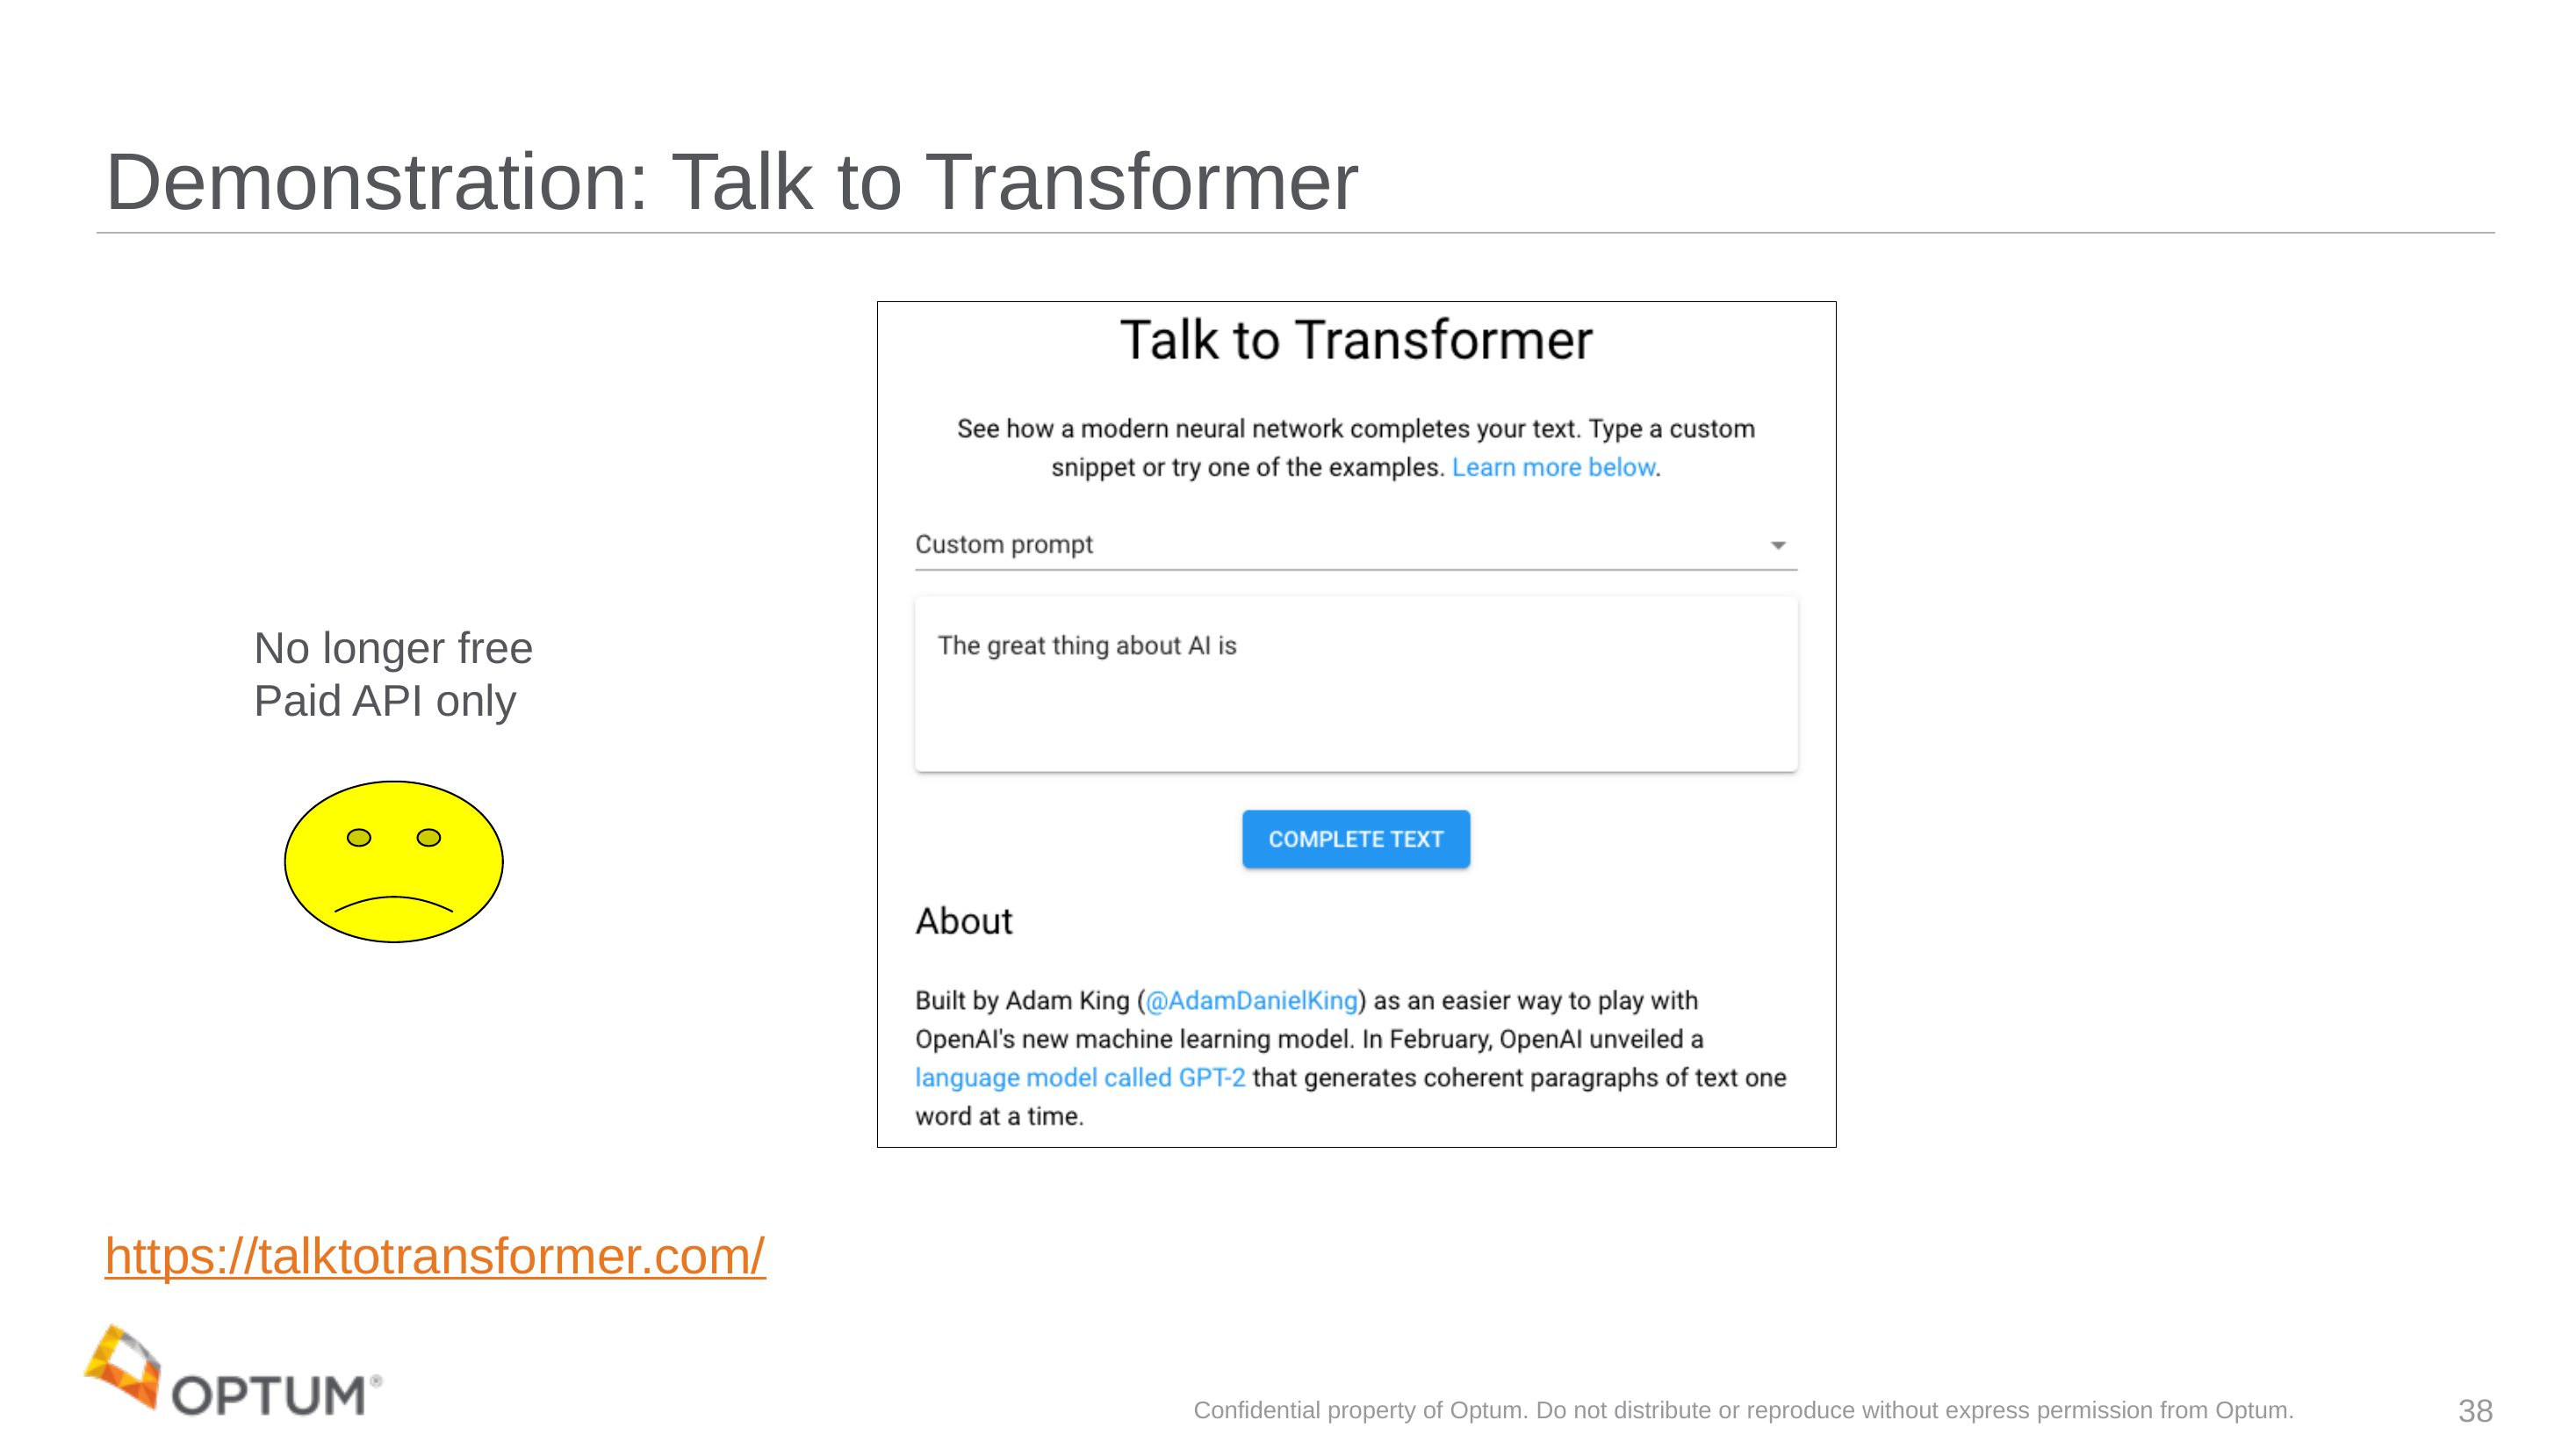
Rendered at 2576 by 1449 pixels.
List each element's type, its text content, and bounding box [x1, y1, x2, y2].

picture [83, 1323, 385, 1417]
text_box [284, 780, 504, 943]
footer Confidential property of Optum. Do not distribute or reproduce without express permission from Optum. [1119, 1370, 2371, 1448]
title Demonstration: Talk to Transformer [104, 0, 2495, 227]
picture [877, 301, 1836, 1148]
slide_number 38 [2379, 1370, 2494, 1448]
text_box No longer free Paid API only [241, 612, 548, 732]
list https://talktotransformer.com/ [104, 1227, 953, 1305]
